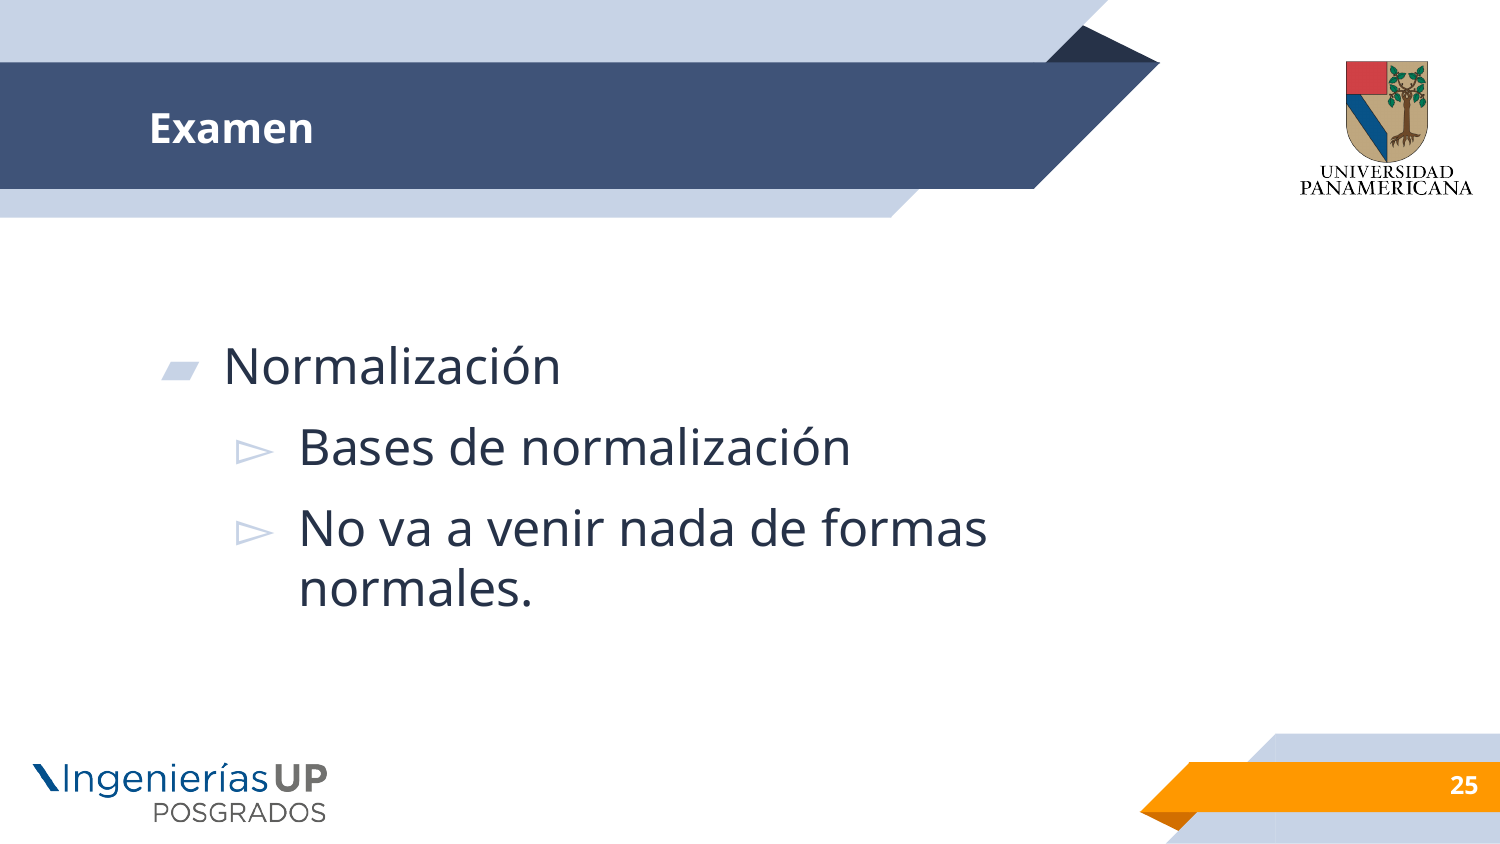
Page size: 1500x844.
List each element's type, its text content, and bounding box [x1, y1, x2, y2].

slide_number 25 [1249, 760, 1494, 813]
list Normalización Bases de normalización No va a venir nada de formas normales. [133, 217, 1140, 734]
title Examen [133, 64, 1035, 190]
picture [15, 737, 344, 844]
picture [1286, 44, 1490, 210]
